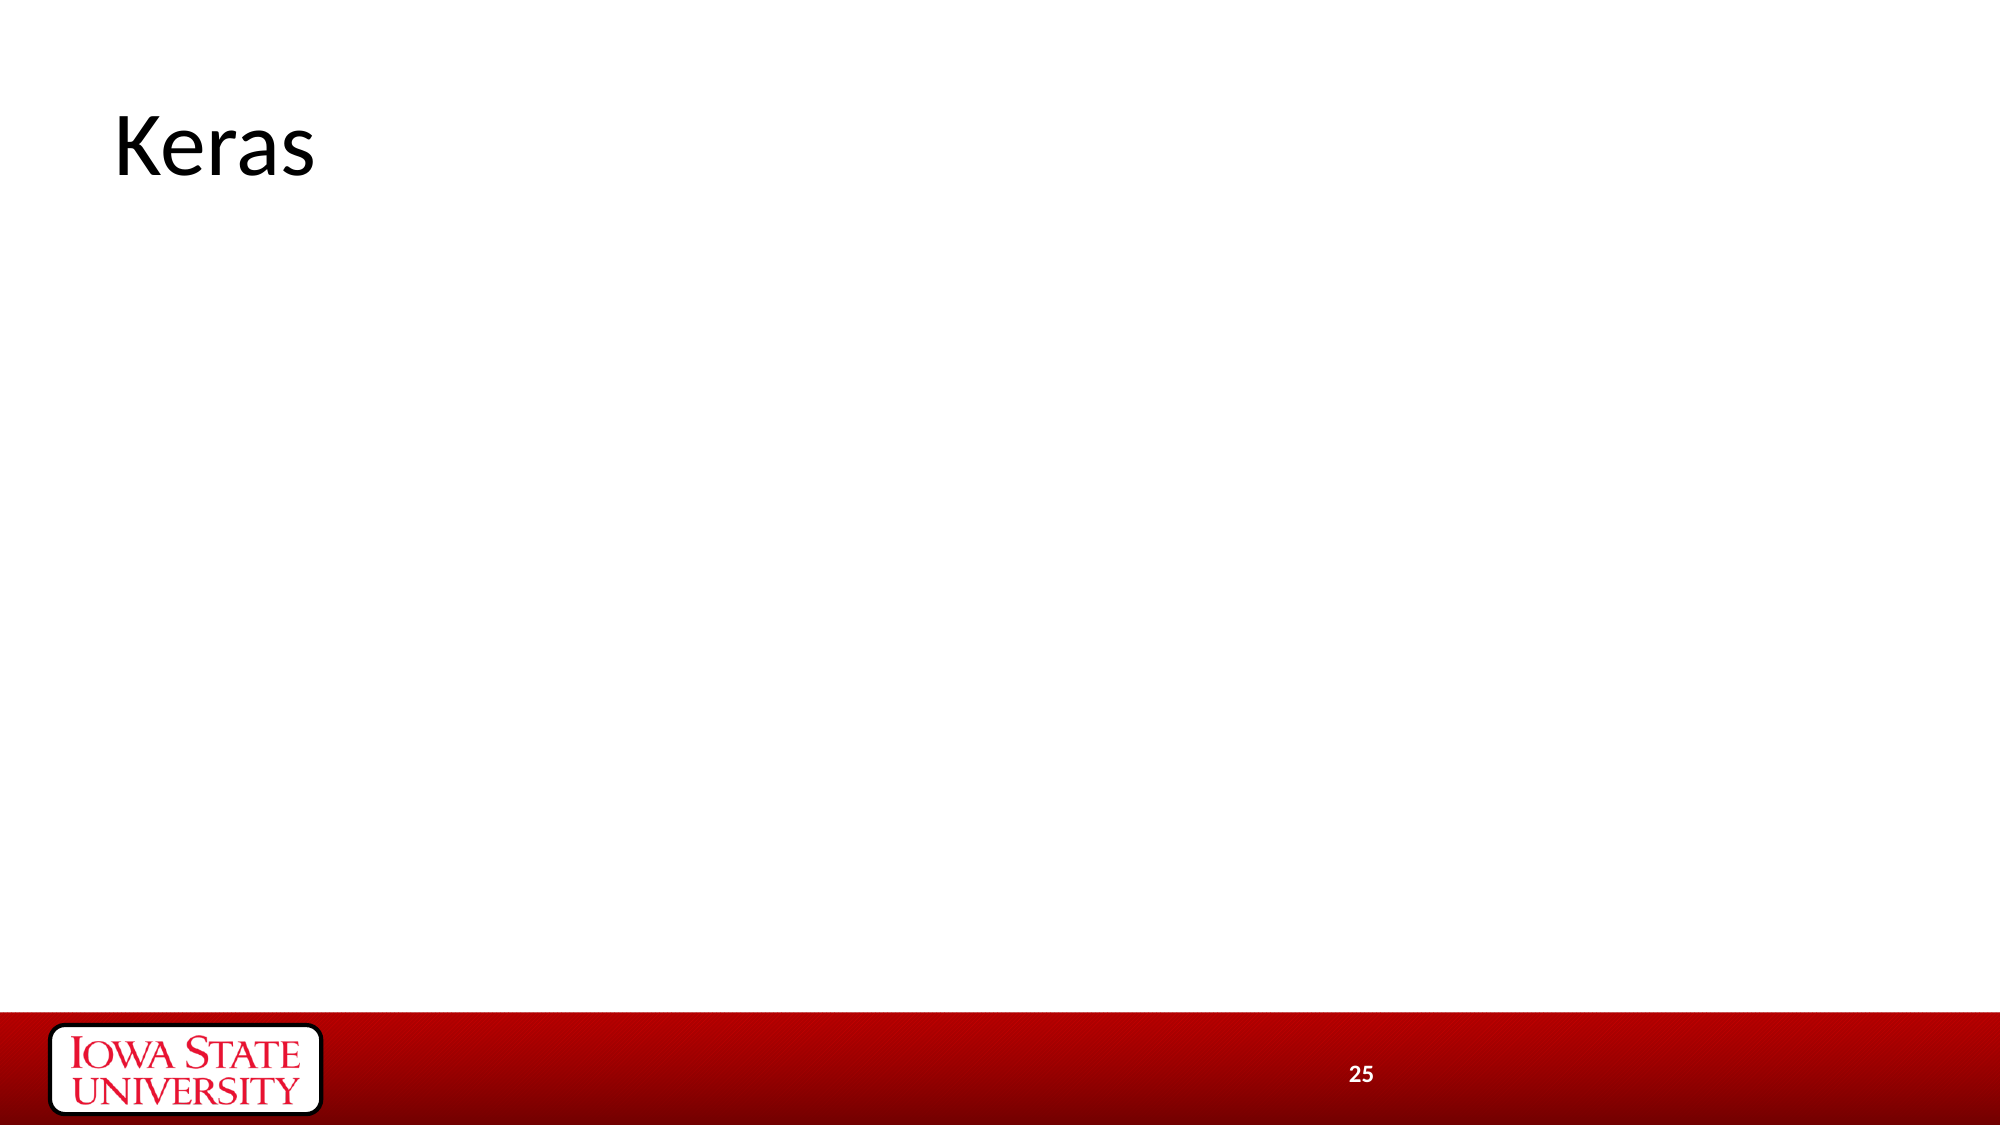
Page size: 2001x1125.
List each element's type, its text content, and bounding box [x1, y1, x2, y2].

picture [71, 1035, 300, 1105]
slide_number 25 [1128, 1042, 1595, 1103]
title Keras [99, 45, 1900, 233]
